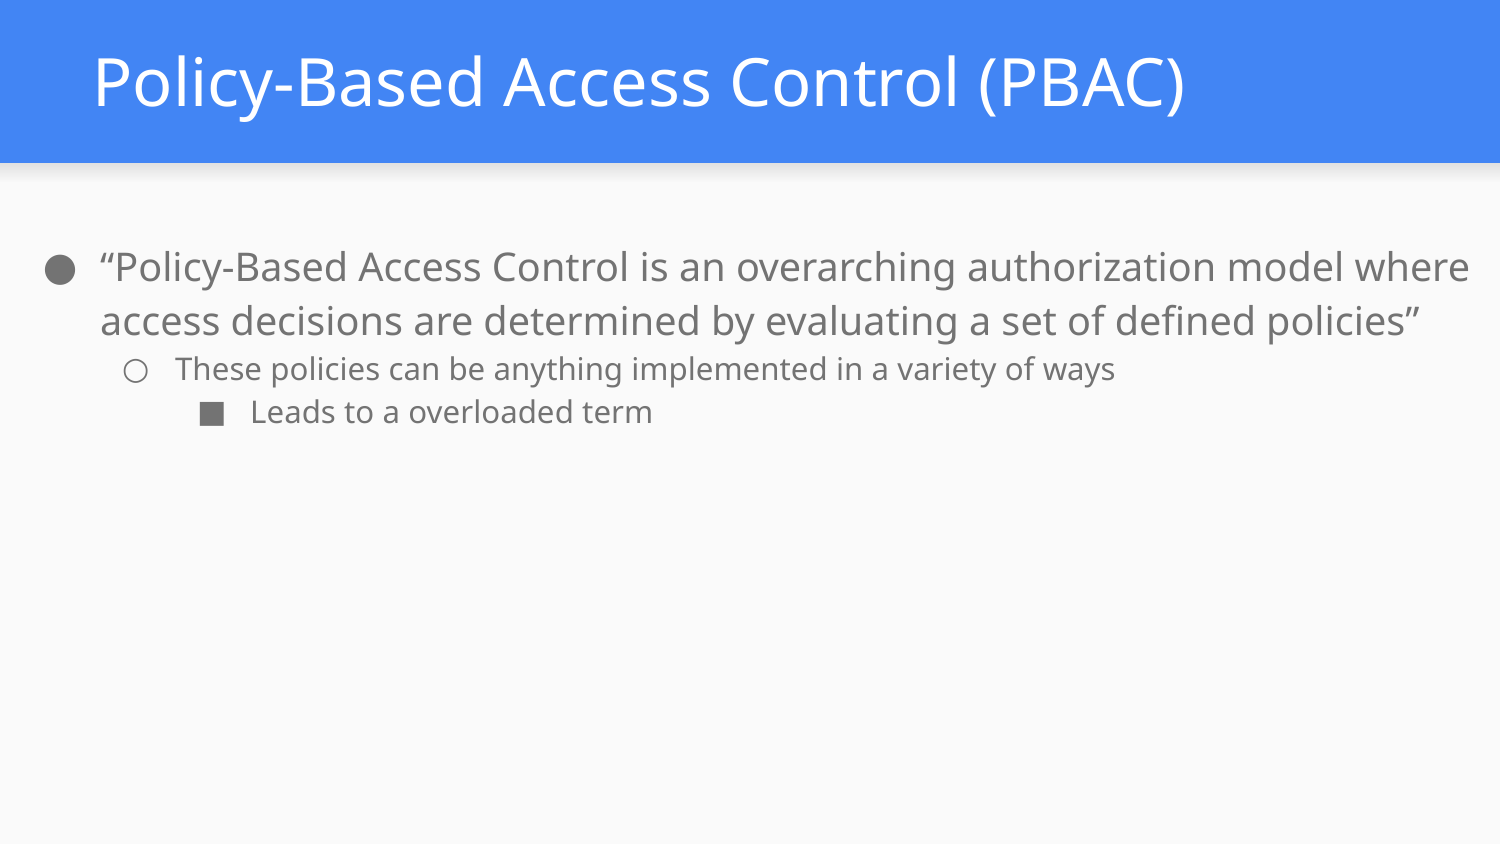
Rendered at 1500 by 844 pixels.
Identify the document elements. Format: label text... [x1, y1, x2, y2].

list “Policy-Based Access Control is an overarching authorization model where access decisions are determined by evaluating a set of defined policies” These policies can be anything implemented in a variety of ways Leads to a overloaded term [10, 219, 1489, 824]
title Policy-Based Access Control (PBAC) [77, 8, 1427, 135]
